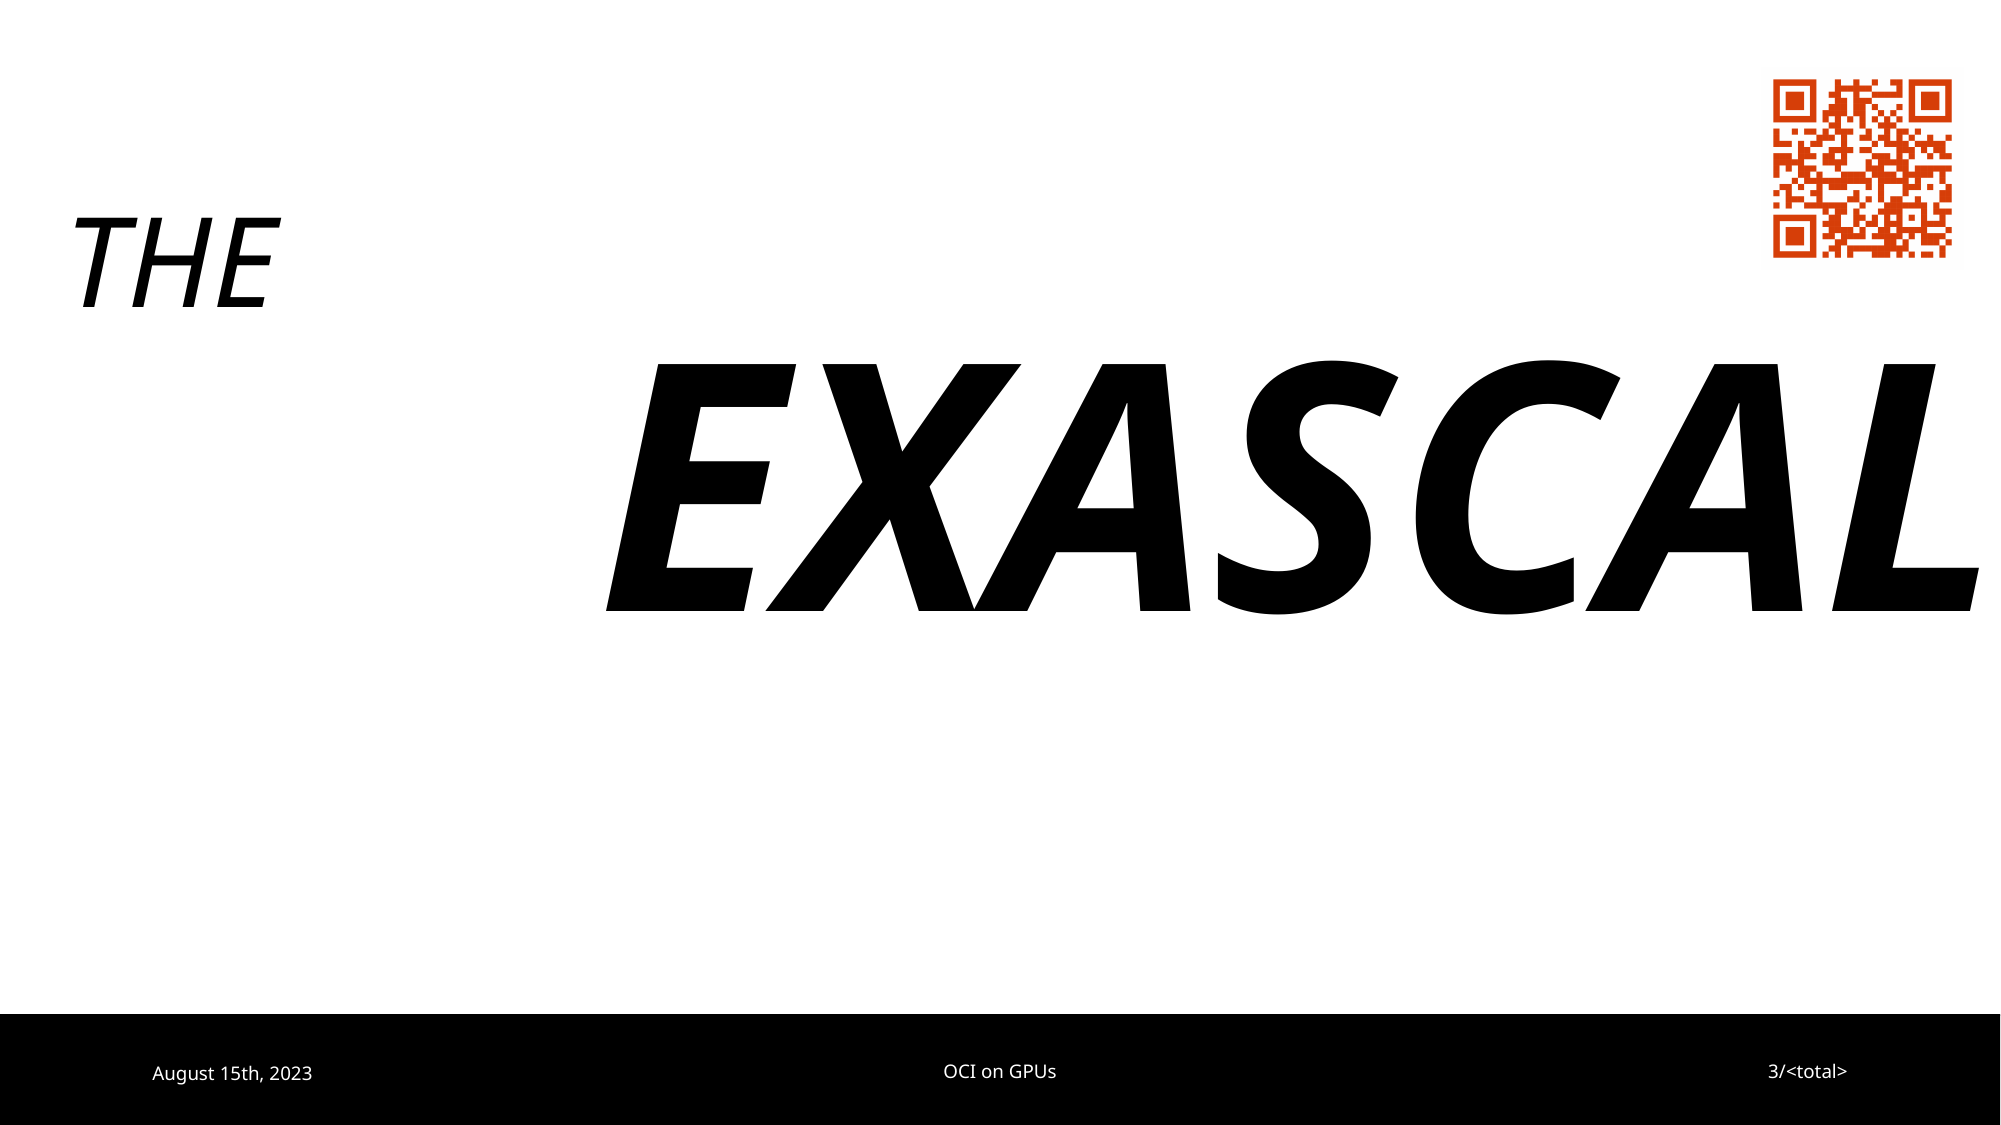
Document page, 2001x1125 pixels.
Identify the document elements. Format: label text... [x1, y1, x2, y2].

picture [1761, 67, 1964, 258]
text_box THE [50, 175, 502, 340]
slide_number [137, 1042, 588, 1103]
text_box EXASCALE [447, 258, 2000, 689]
footer OCI on GPUs [662, 1042, 1338, 1103]
slide_number 3 [1412, 1042, 1863, 1103]
